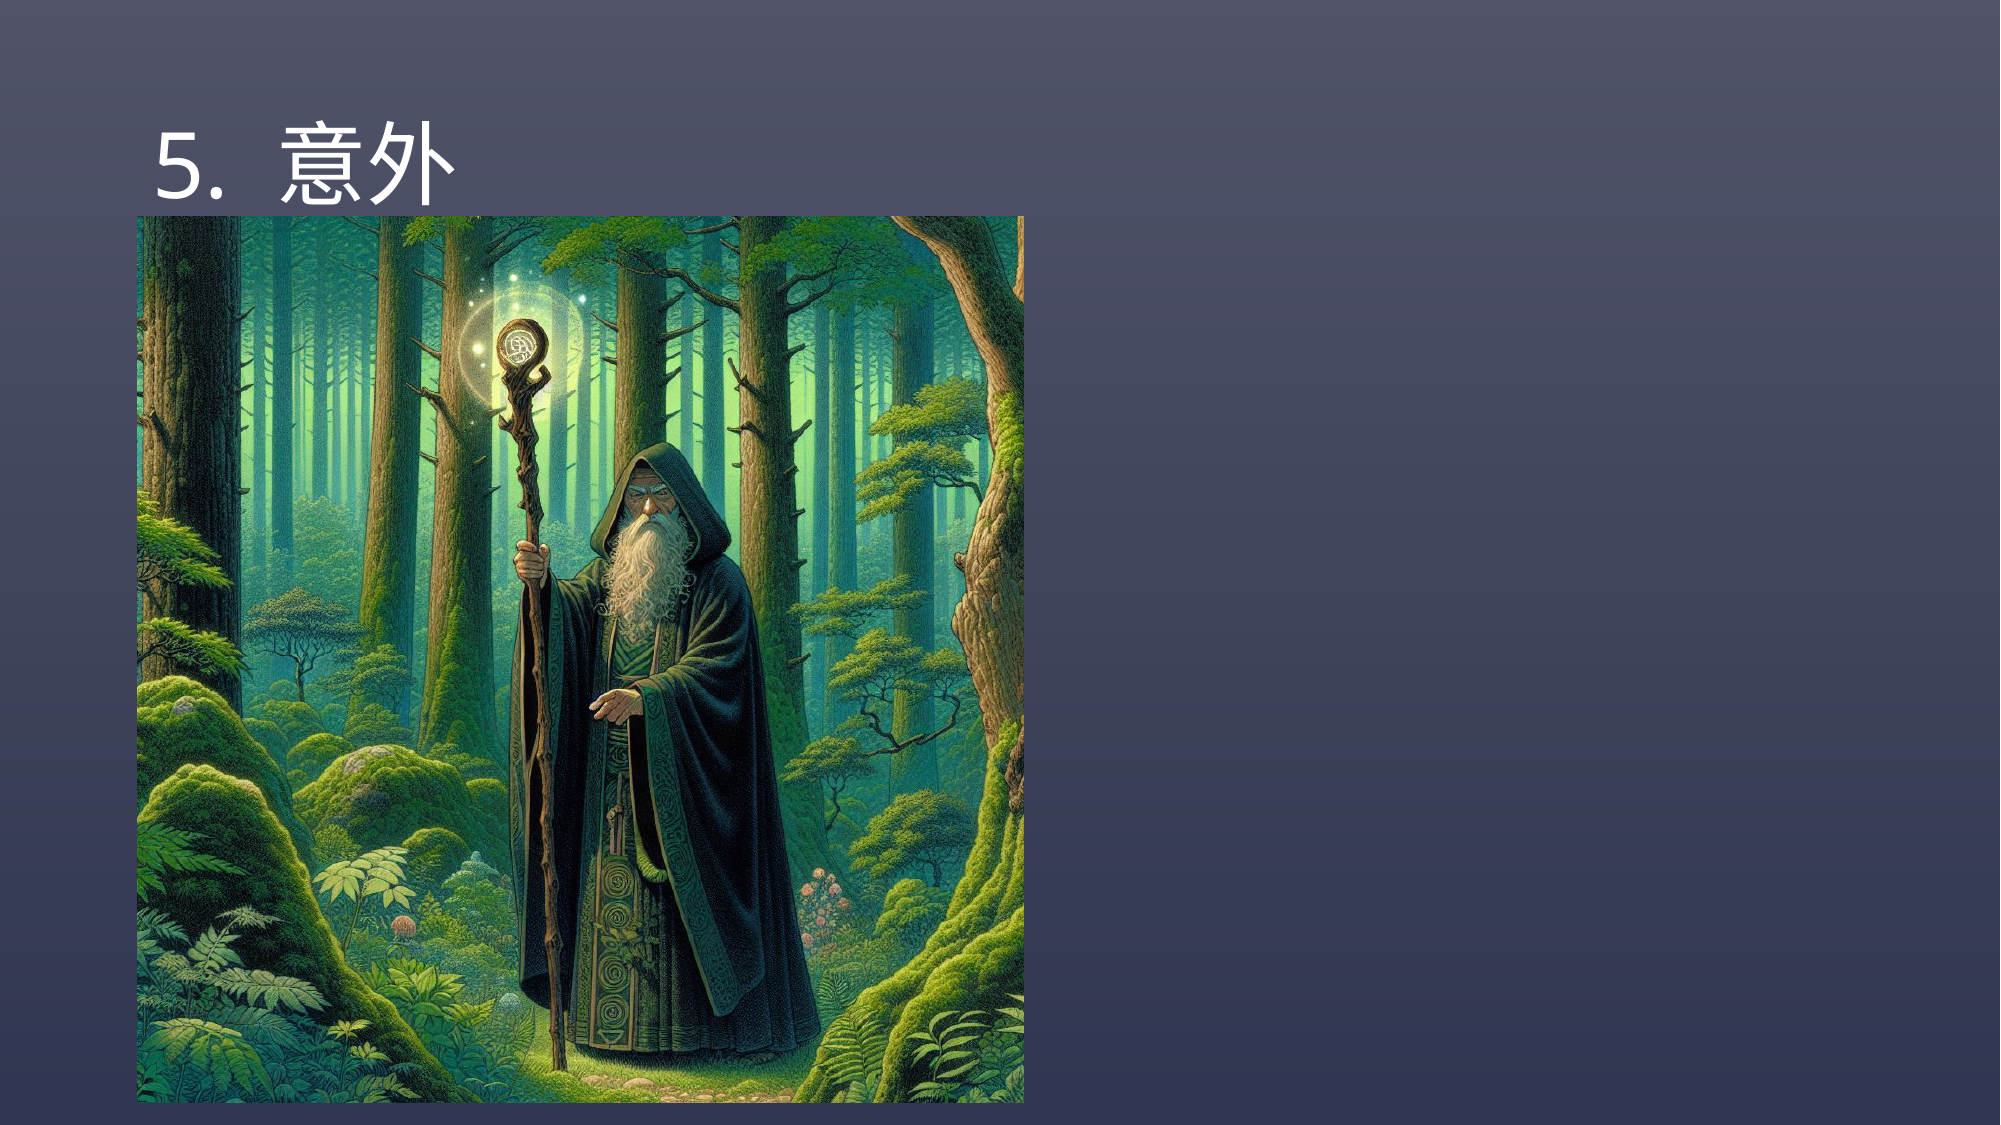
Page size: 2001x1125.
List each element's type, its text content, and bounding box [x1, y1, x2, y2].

title 5. 意外 [137, 59, 1863, 278]
picture [137, 216, 1024, 1103]
